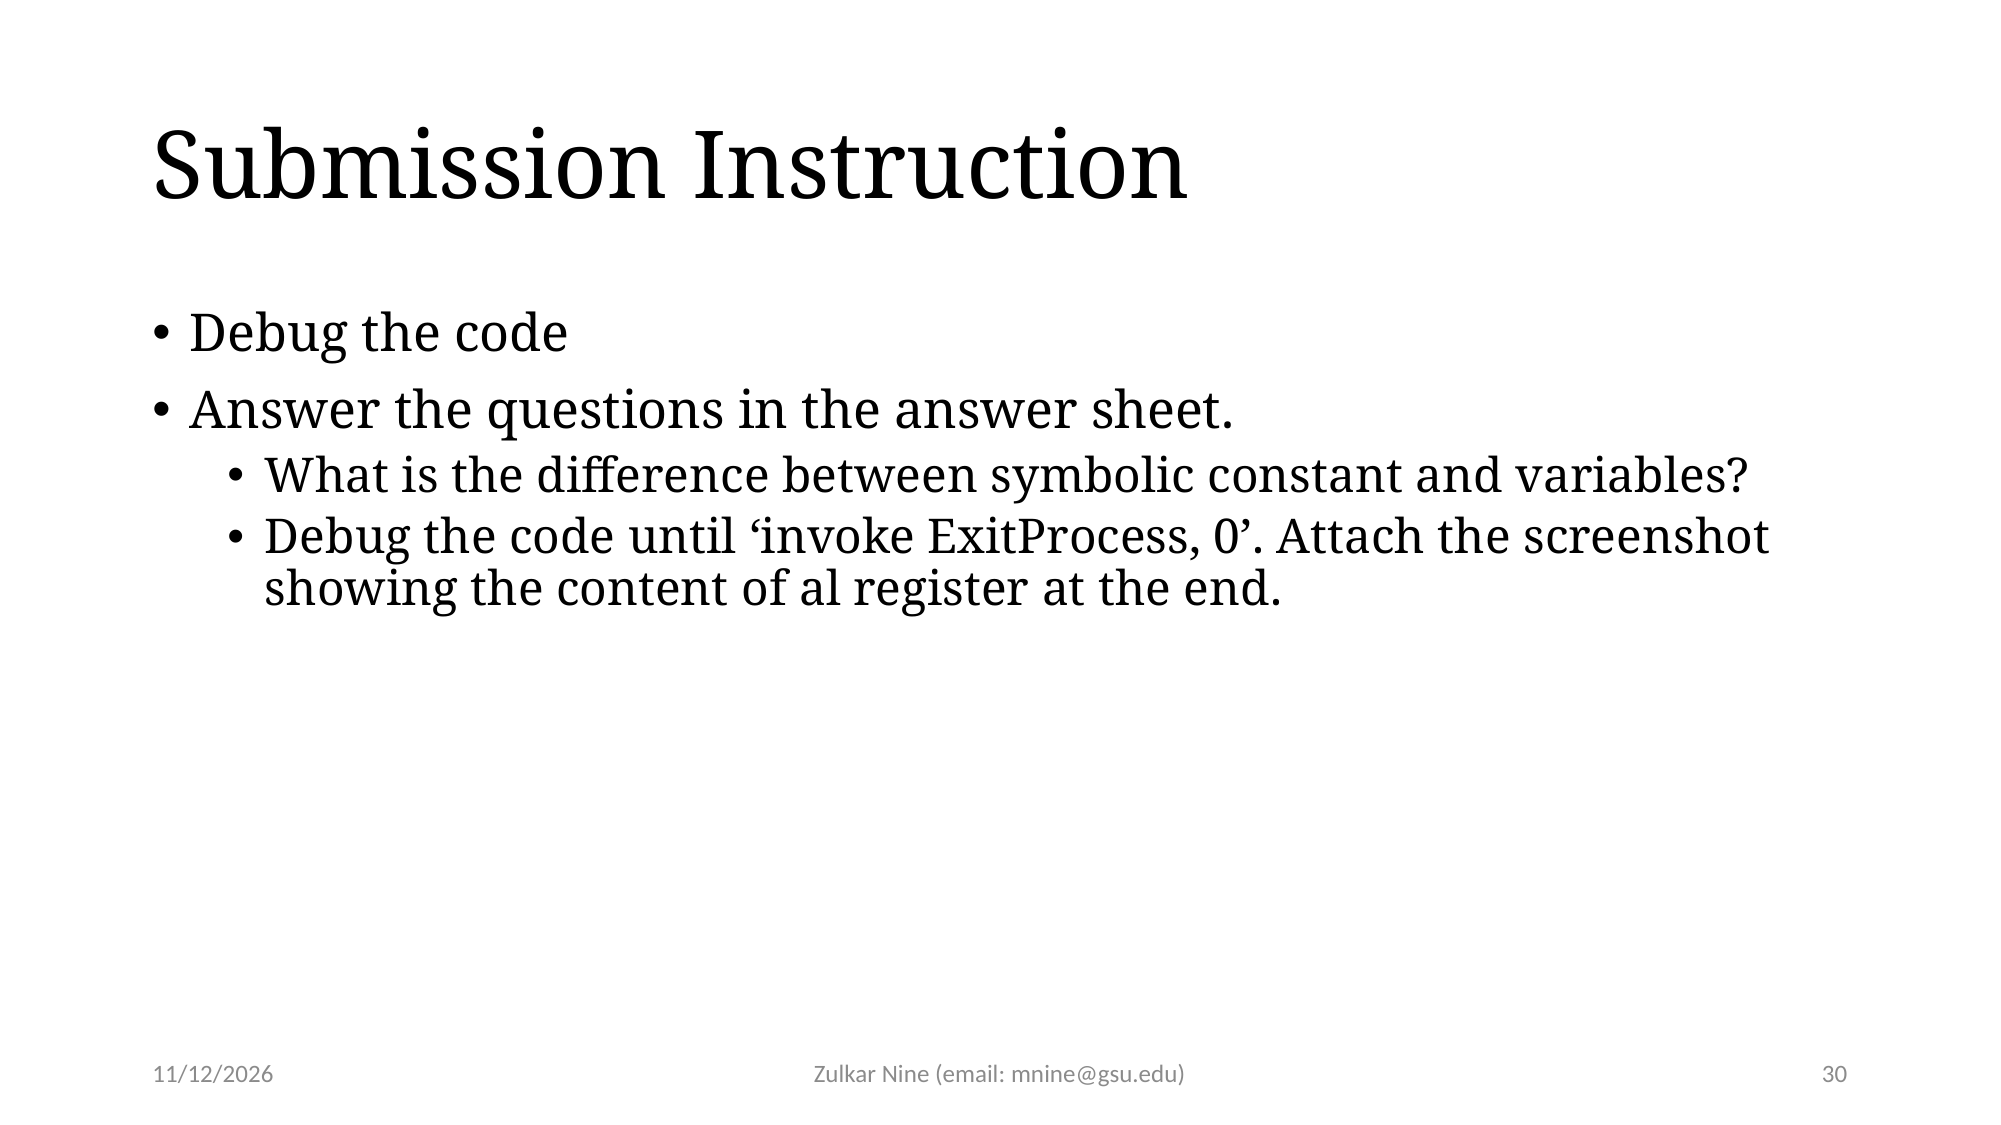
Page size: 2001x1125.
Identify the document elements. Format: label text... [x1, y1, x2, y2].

slide_number 30 [1412, 1042, 1863, 1103]
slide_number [137, 1042, 588, 1103]
footer Zulkar Nine (email: mnine@gsu.edu) [662, 1042, 1338, 1103]
list Debug the code Answer the questions in the answer sheet. What is the difference between symbolic constant and variables? Debug the code until ‘invoke ExitProcess, 0’. Attach the screenshot showing the content of al register at the end. [137, 299, 1863, 1014]
title Submission Instruction [137, 59, 1863, 278]
